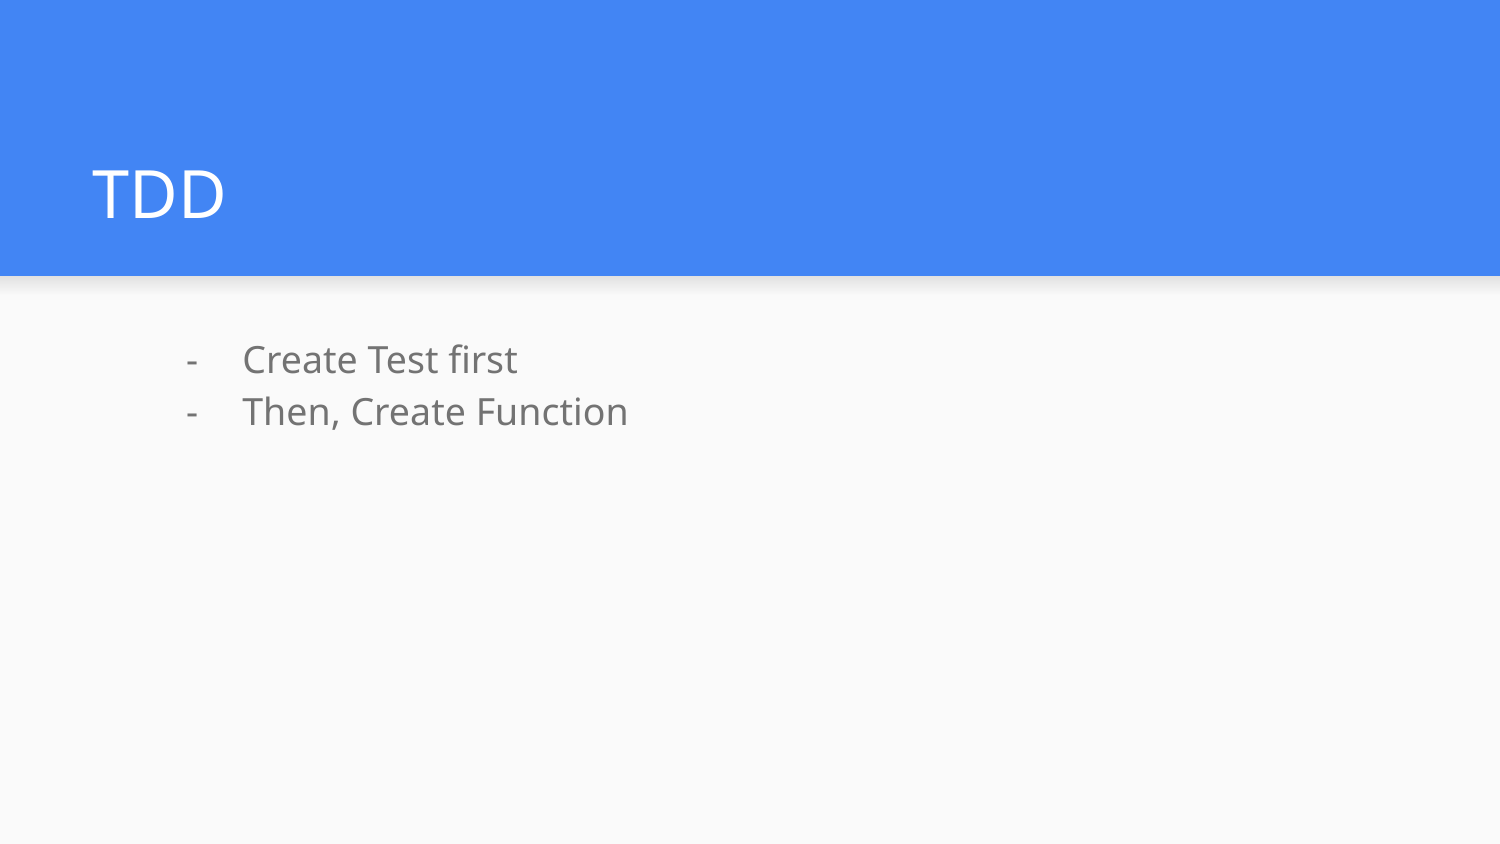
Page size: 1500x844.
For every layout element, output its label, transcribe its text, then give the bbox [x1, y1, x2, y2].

title TDD [77, 121, 1427, 248]
list Create Test first Then, Create Function [77, 314, 1427, 760]
